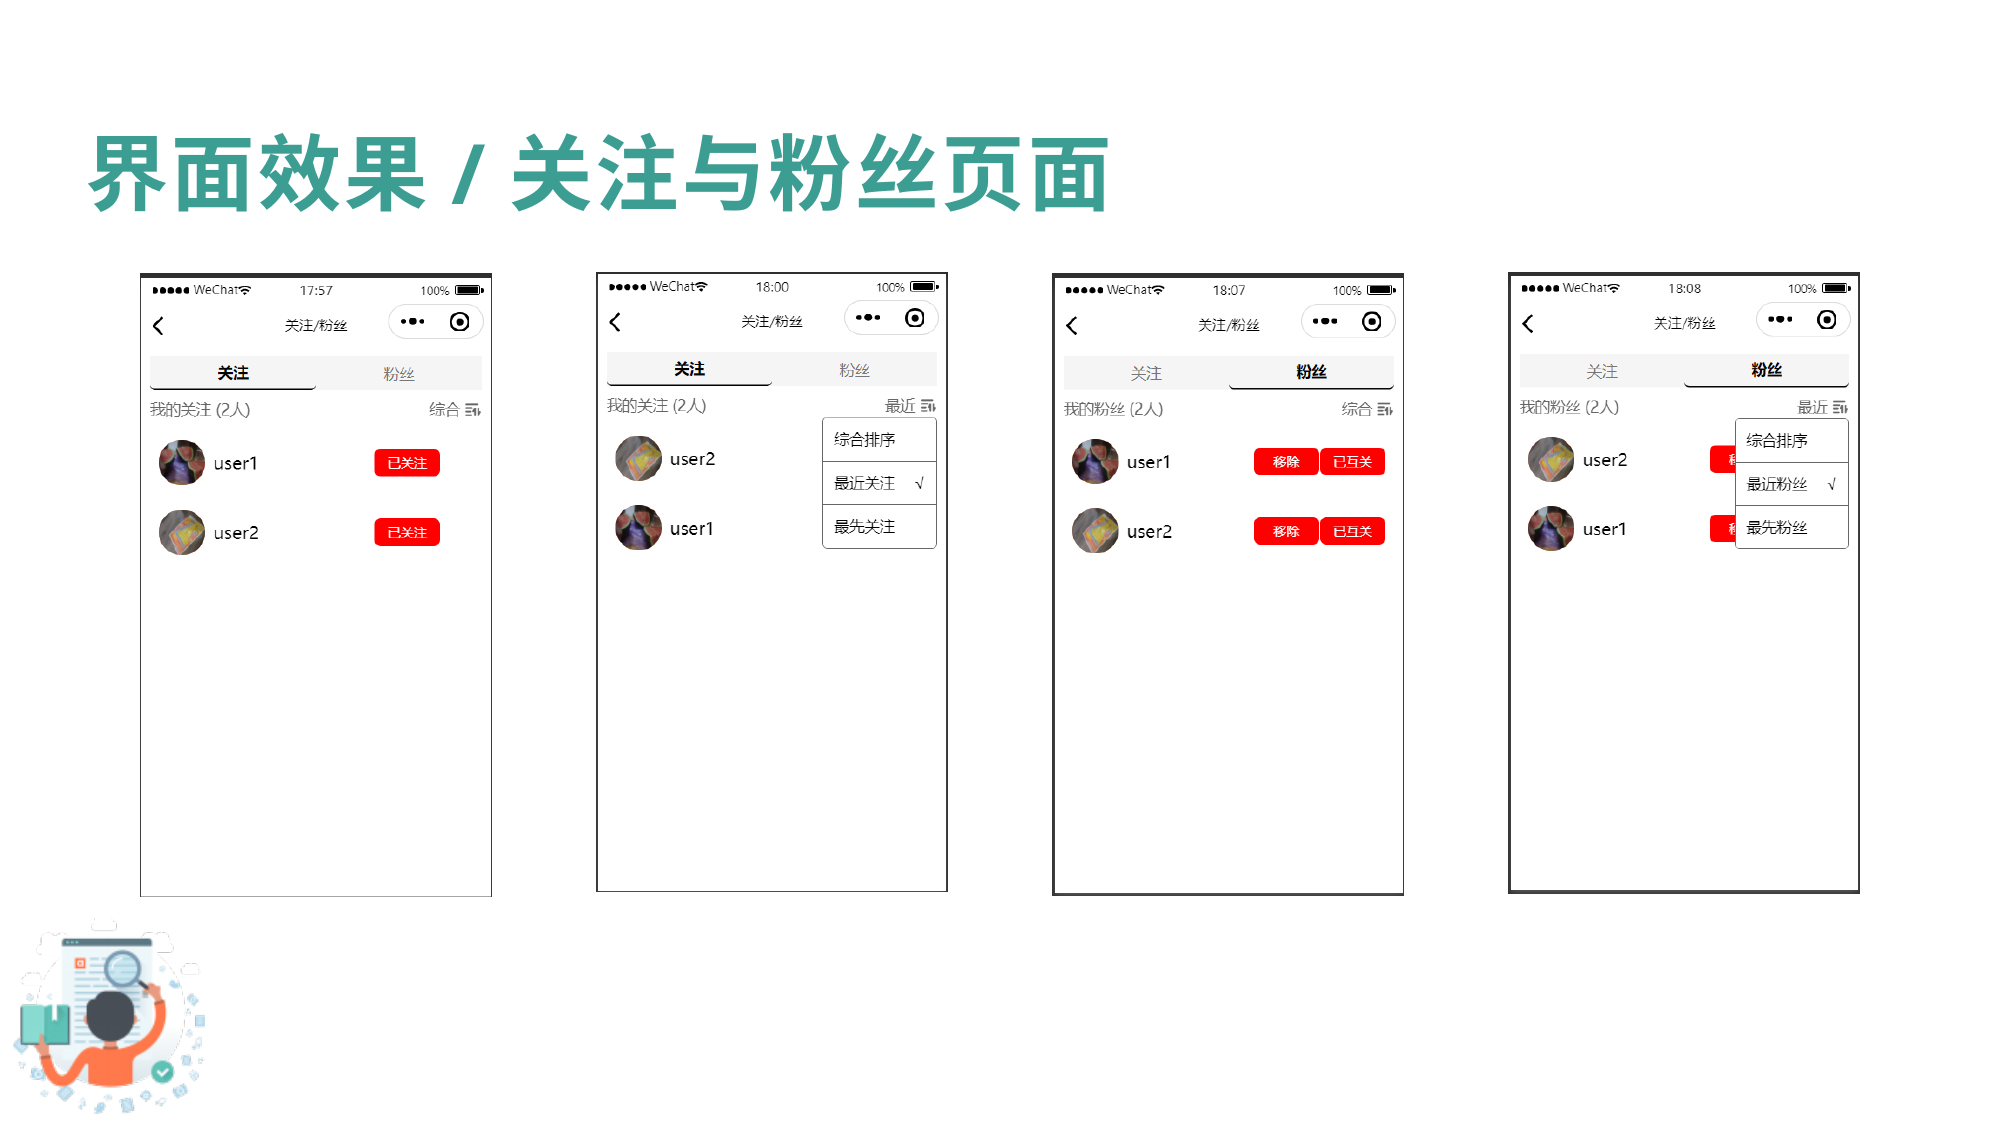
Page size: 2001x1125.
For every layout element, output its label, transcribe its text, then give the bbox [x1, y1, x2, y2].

text_box 界面效果/关注与粉丝页面 [75, 99, 1566, 225]
picture [13, 917, 205, 1114]
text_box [140, 272, 1860, 897]
